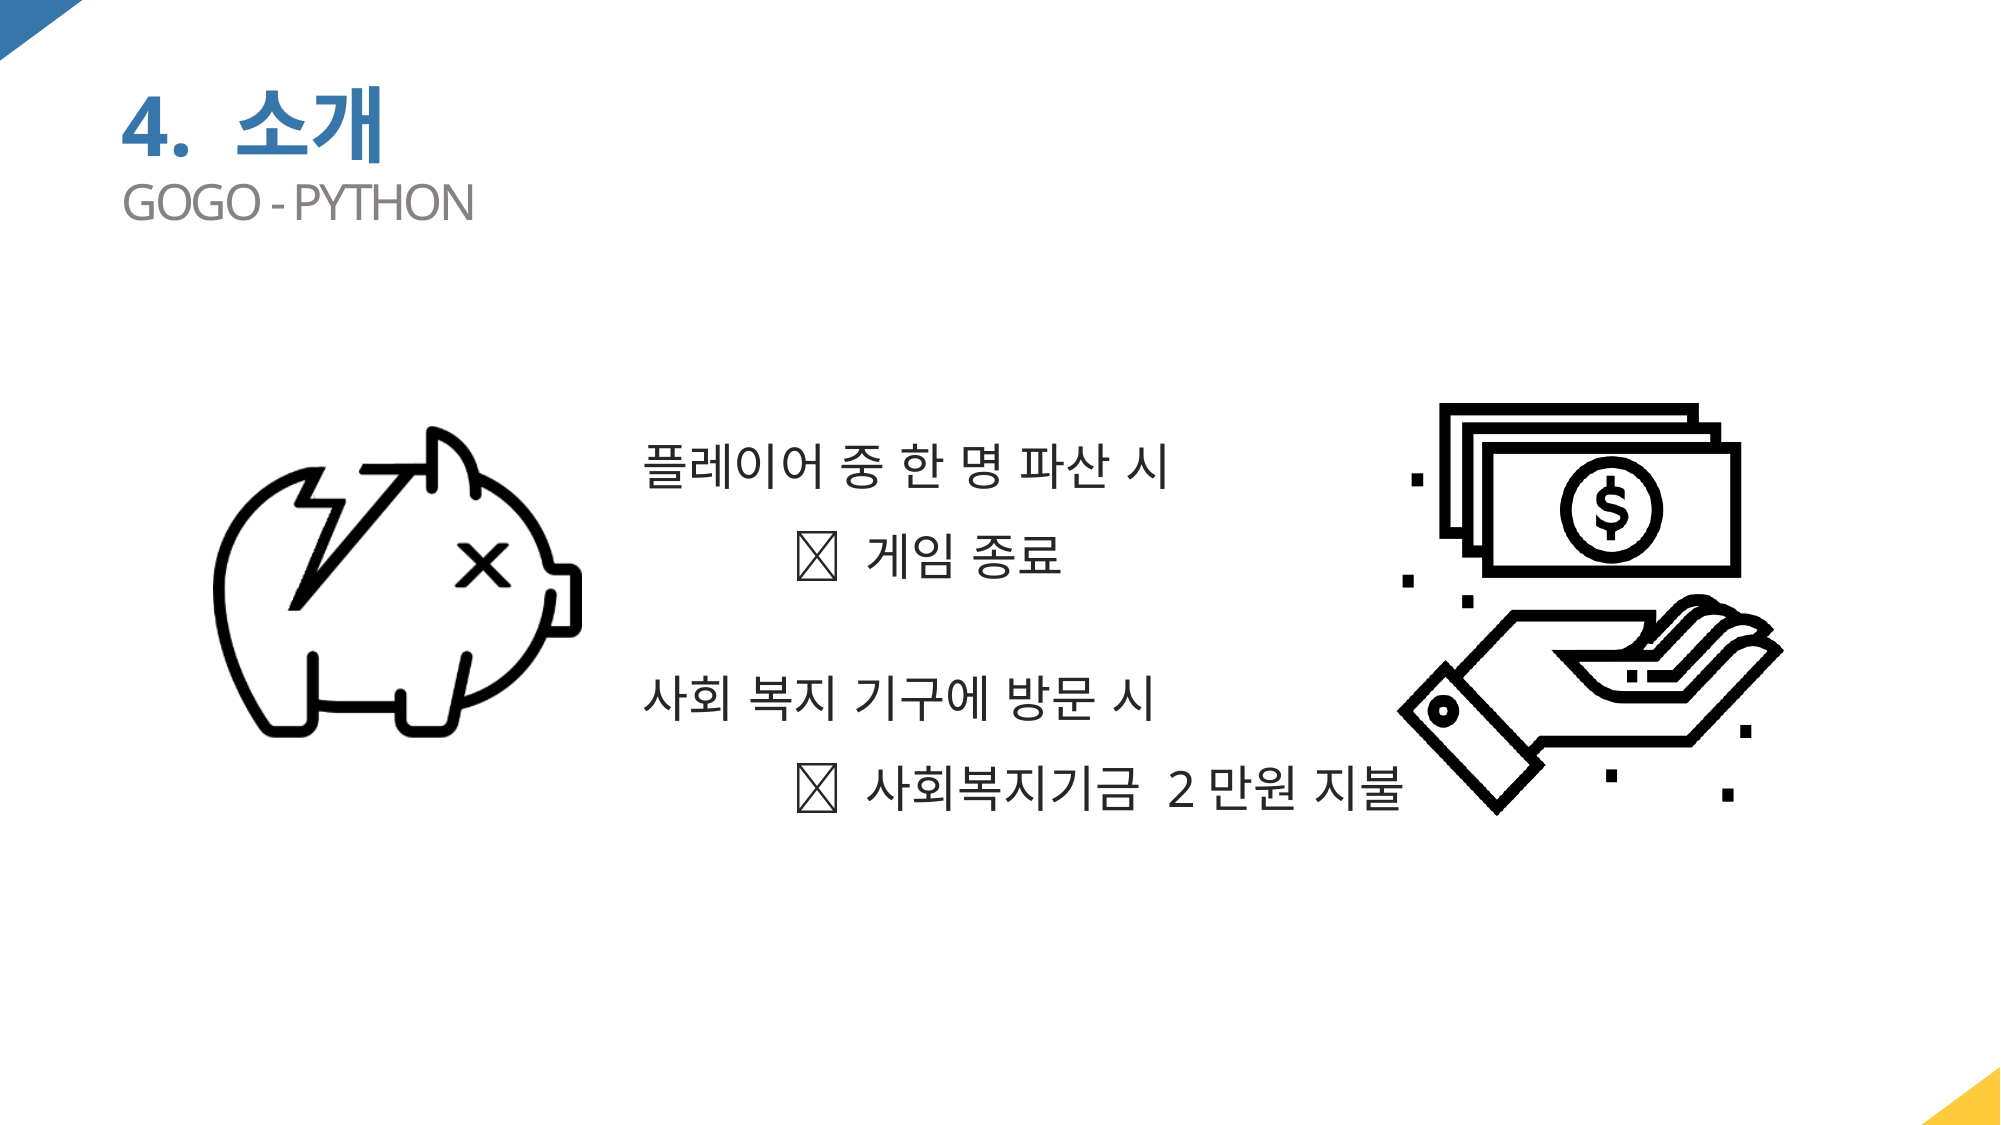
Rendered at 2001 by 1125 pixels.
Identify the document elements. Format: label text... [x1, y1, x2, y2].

text_box 4. 소개 [106, 72, 1148, 174]
text_box 플레이어 중 한 명 파산 시  게임 종료 [627, 398, 1194, 593]
picture [213, 397, 582, 766]
text_box [0, 0, 80, 59]
text_box [1923, 1068, 2000, 1125]
text_box GOGO - PYTHON [106, 174, 617, 231]
text_box 사회 복지 기구에 방문 시  사회복지기금 2만원 지불 [627, 629, 1515, 825]
picture [1393, 403, 1787, 817]
